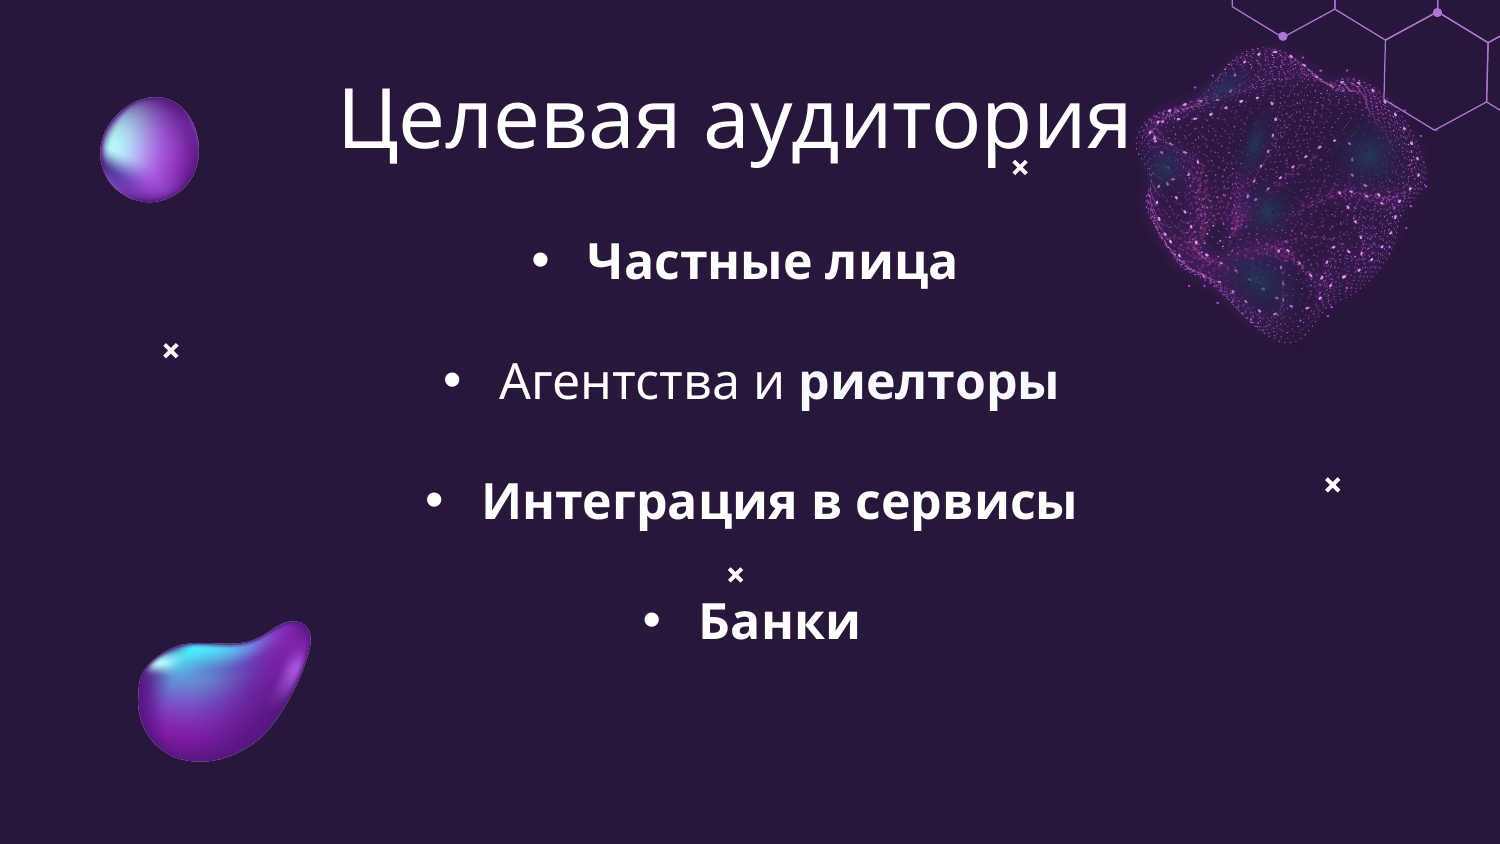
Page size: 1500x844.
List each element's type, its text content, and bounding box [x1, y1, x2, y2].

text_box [164, 344, 178, 358]
picture [79, 77, 224, 223]
text_box Целевая аудитория [322, 57, 1118, 173]
text_box Частные лица Агентства и риелторы Интеграция в сервисы Банки [264, 222, 1240, 657]
picture [117, 605, 344, 784]
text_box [729, 568, 743, 582]
picture [1065, 0, 1487, 391]
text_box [1013, 160, 1027, 174]
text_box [1326, 478, 1340, 492]
